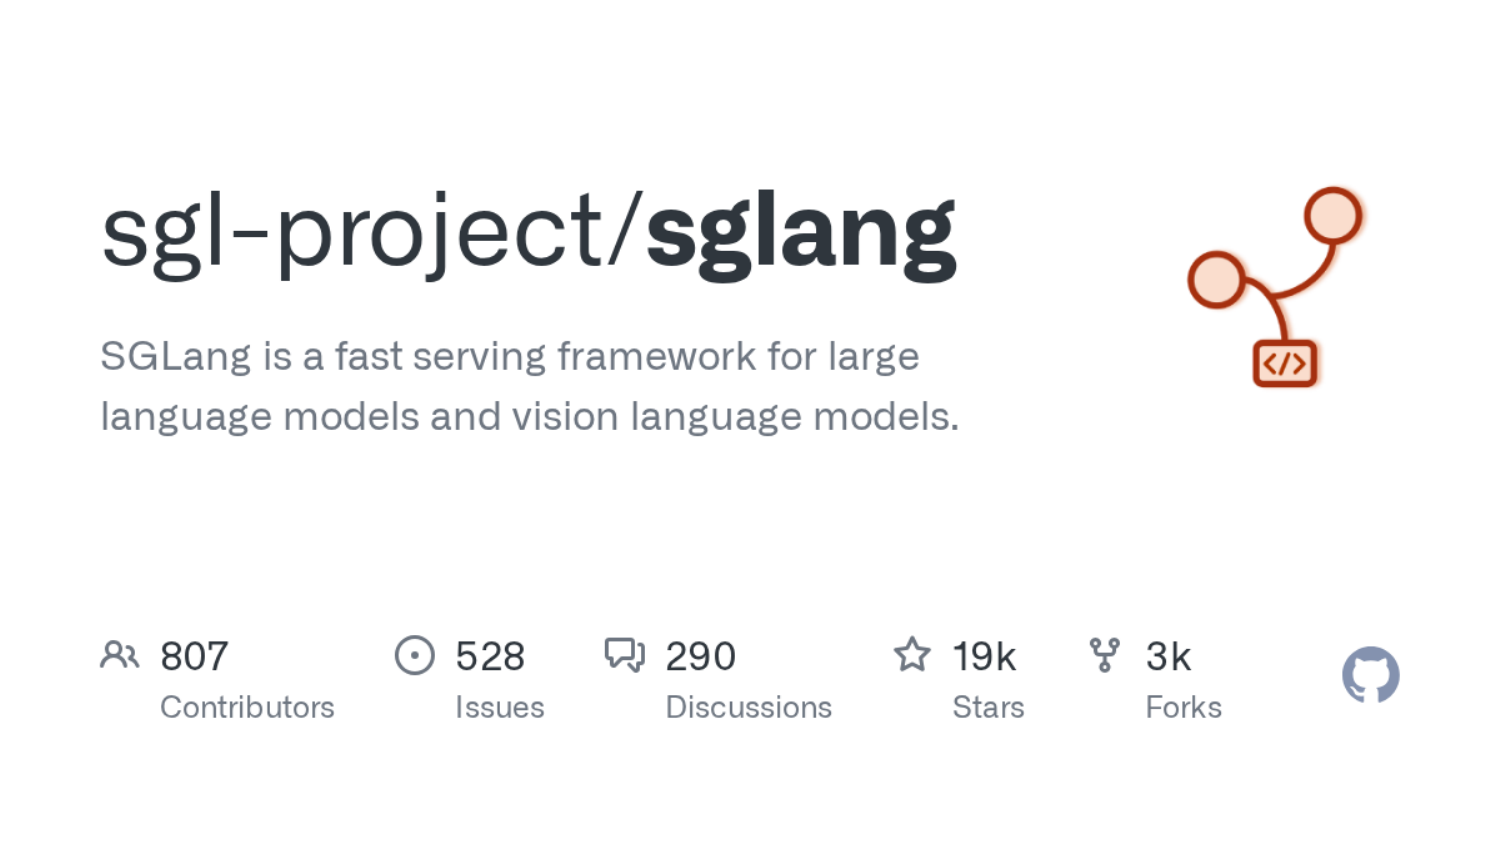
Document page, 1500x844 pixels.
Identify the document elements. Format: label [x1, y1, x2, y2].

picture [0, 62, 1500, 782]
